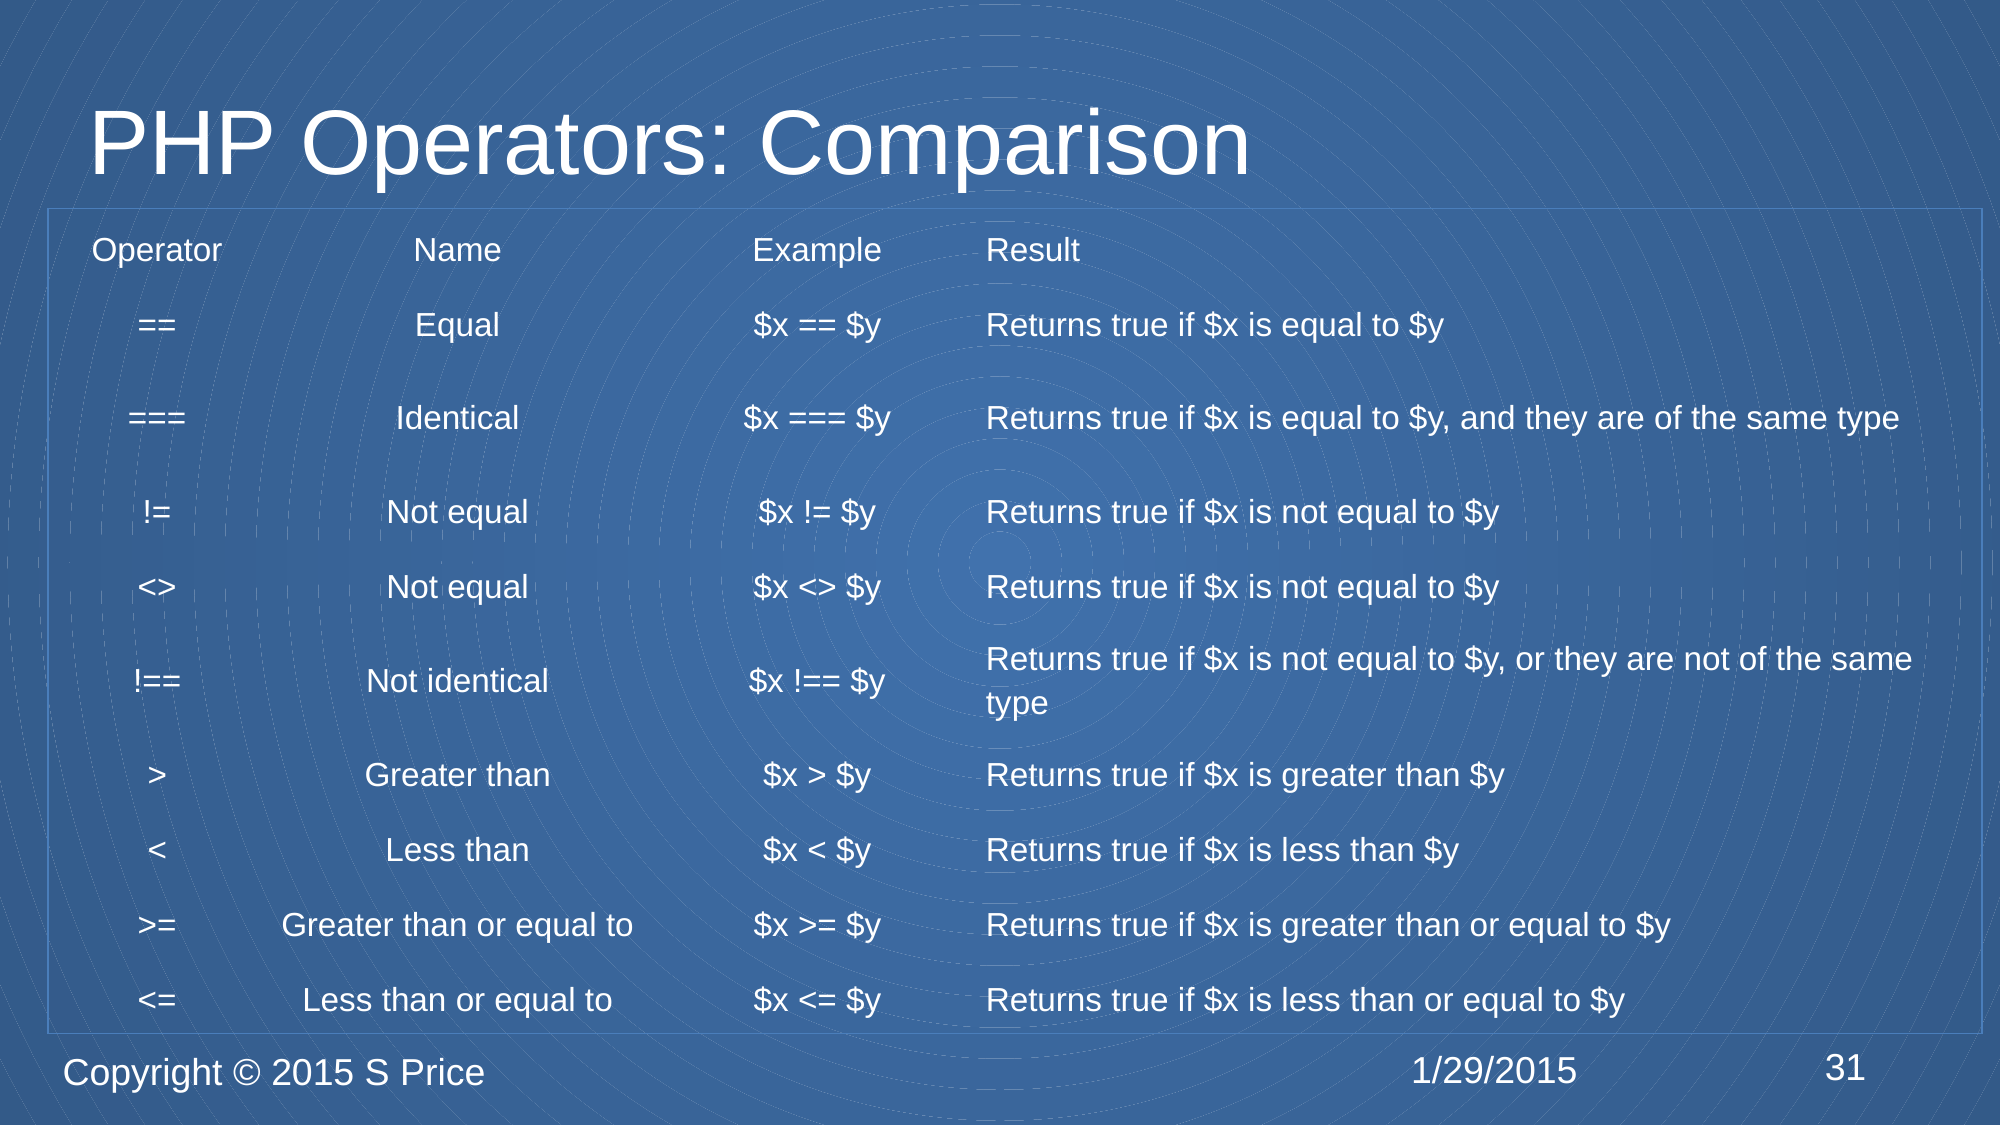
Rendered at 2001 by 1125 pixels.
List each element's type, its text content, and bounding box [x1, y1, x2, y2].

table_cell Returns true if $x is greater than or equal to $y [986, 884, 1981, 959]
table_cell $x <> $y [649, 546, 986, 621]
title PHP Operators: Comparison [88, 51, 1888, 208]
table_cell Returns true if $x is equal to $y, and they are of the same type [986, 359, 1981, 471]
table_cell != [49, 471, 266, 546]
table_header Name [266, 209, 649, 284]
table_cell <= [49, 959, 266, 1033]
table_cell Greater than or equal to [266, 884, 649, 959]
table_cell !== [49, 621, 266, 734]
table_cell >= [49, 884, 266, 959]
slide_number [1396, 1038, 1659, 1100]
footer Copyright © 2015 S Price [48, 1039, 1397, 1101]
table_cell $x != $y [649, 471, 986, 546]
table_cell Returns true if $x is equal to $y [986, 284, 1981, 359]
table_cell > [49, 734, 266, 809]
table_cell Not identical [266, 621, 649, 734]
table_cell $x !== $y [649, 621, 986, 734]
table_cell $x >= $y [649, 884, 986, 959]
slide_number 31 [1810, 1034, 1901, 1097]
table_cell $x == $y [649, 284, 986, 359]
table_cell Less than [266, 809, 649, 884]
table_cell Not equal [266, 471, 649, 546]
table_cell < [49, 809, 266, 884]
table_header Operator [49, 209, 266, 284]
table_cell $x <= $y [649, 959, 986, 1033]
table_cell $x < $y [649, 809, 986, 884]
table_cell Not equal [266, 546, 649, 621]
table_cell Identical [266, 359, 649, 471]
table_cell Greater than [266, 734, 649, 809]
table_header Result [986, 209, 1981, 284]
table_cell Returns true if $x is not equal to $y, or they are not of the same type [986, 621, 1981, 734]
table_cell $x > $y [649, 734, 986, 809]
table_cell Returns true if $x is less than or equal to $y [986, 959, 1981, 1033]
table_cell <> [49, 546, 266, 621]
table_cell Equal [266, 284, 649, 359]
table_cell Returns true if $x is greater than $y [986, 734, 1981, 809]
table_cell Less than or equal to [266, 959, 649, 1033]
table_cell Returns true if $x is less than $y [986, 809, 1981, 884]
table_header Example [649, 209, 986, 284]
table_cell Returns true if $x is not equal to $y [986, 471, 1981, 546]
table_cell == [49, 284, 266, 359]
table_cell Returns true if $x is not equal to $y [986, 546, 1981, 621]
table_cell $x === $y [649, 359, 986, 471]
table_cell === [49, 359, 266, 471]
